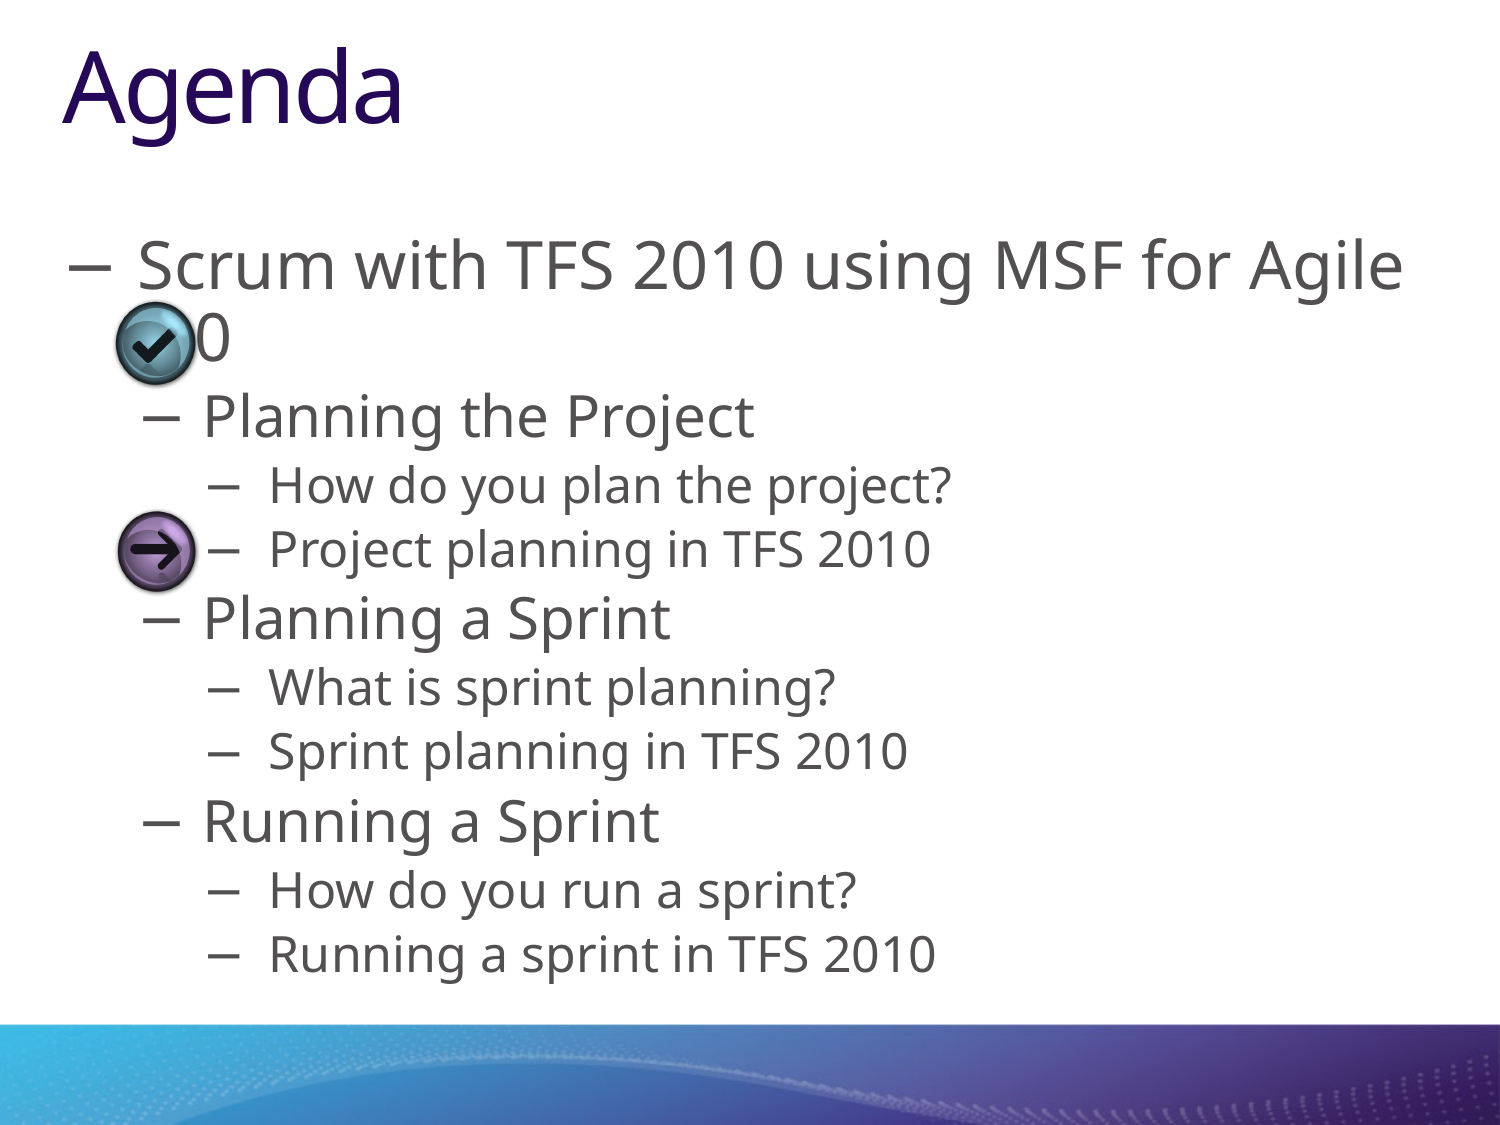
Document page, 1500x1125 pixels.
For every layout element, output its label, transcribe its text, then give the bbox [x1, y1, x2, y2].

list Scrum with TFS 2010 using MSF for Agile 5.0 Planning the Project How do you plan the project? Project planning in TFS 2010 Planning a Sprint What is sprint planning? Sprint planning in TFS 2010 Running a Sprint How do you run a sprint? Running a sprint in TFS 2010 [62, 231, 1450, 1099]
picture [0, 0, 1500, 1125]
title Agenda [62, 37, 1438, 147]
